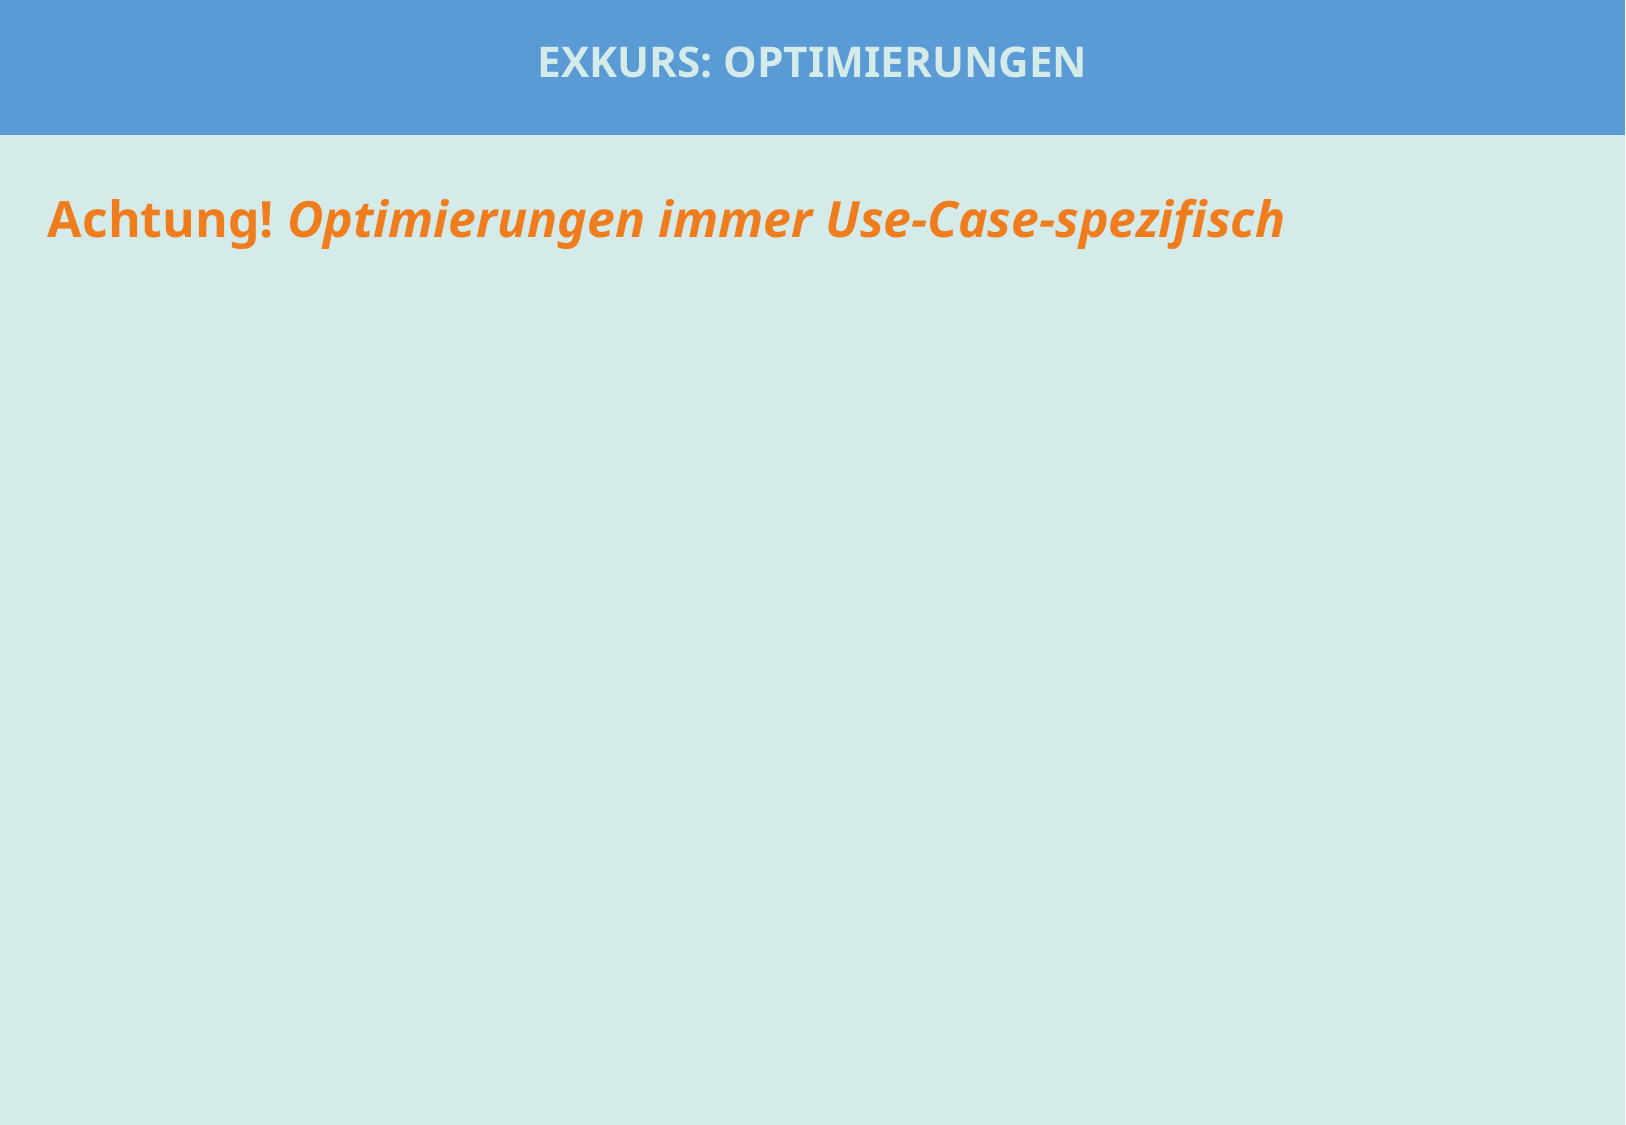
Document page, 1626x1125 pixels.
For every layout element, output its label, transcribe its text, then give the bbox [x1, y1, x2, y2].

text_box [0, 127, 1625, 136]
title Exkurs: Optimierungen [0, 0, 1625, 127]
text_box Achtung! Optimierungen immer Use-Case-spezifisch [33, 168, 1413, 255]
